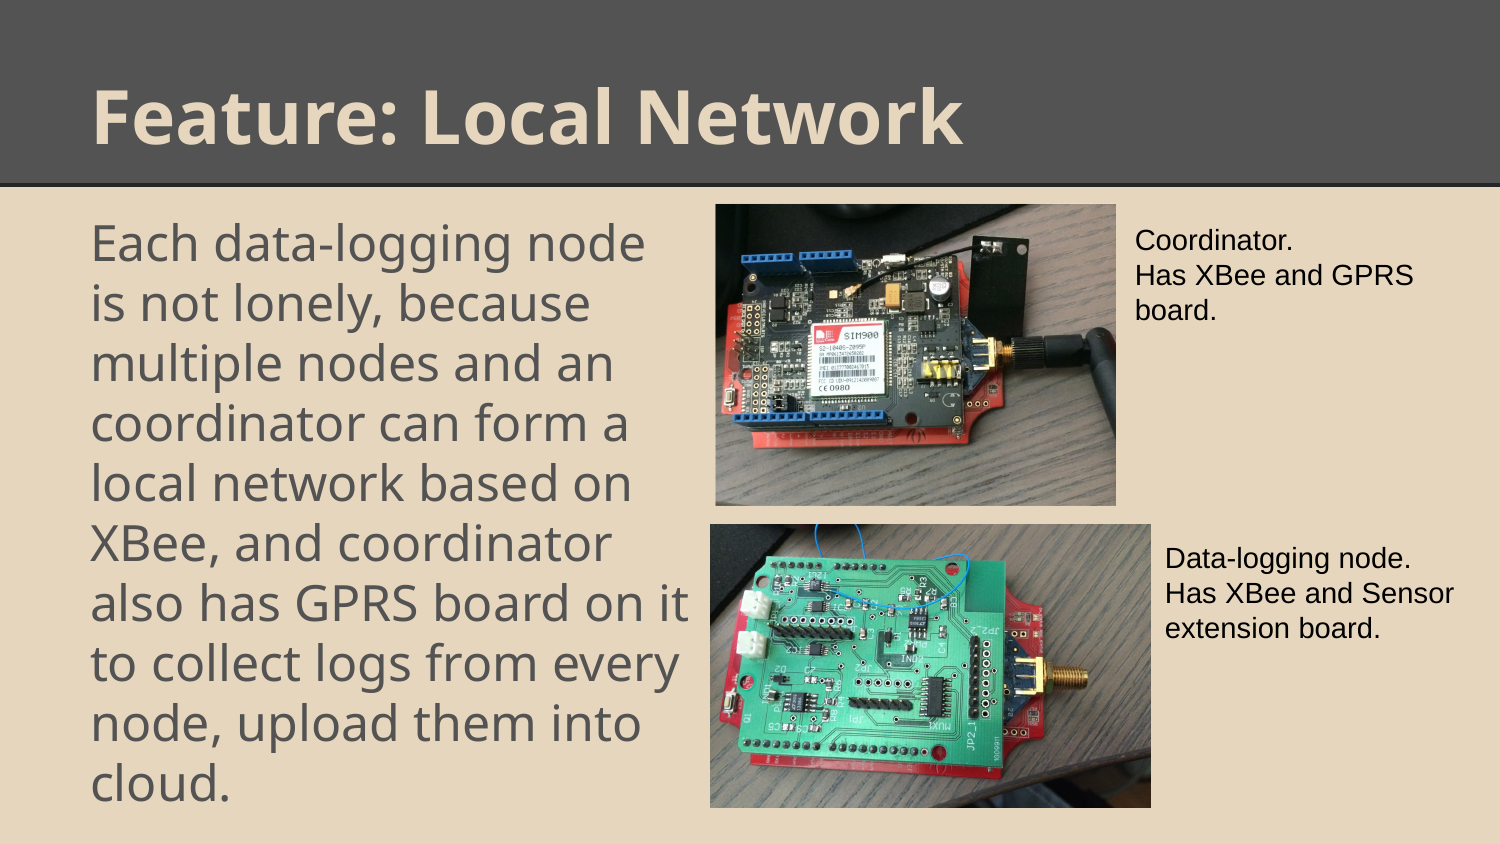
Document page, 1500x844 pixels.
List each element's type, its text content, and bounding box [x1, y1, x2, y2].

list Each data-logging node is not lonely, because multiple nodes and an coordinator can form a local network based on XBee, and coordinator also has GPRS board on it to collect logs from every node, upload them into cloud. [75, 196, 711, 808]
picture [710, 154, 1151, 809]
text_box Coordinator. Has XBee and GPRS board. [1119, 206, 1475, 503]
text_box Data-logging node. Has XBee and Sensor extension board. [1149, 524, 1500, 821]
title Feature: Local Network [75, 33, 1425, 175]
